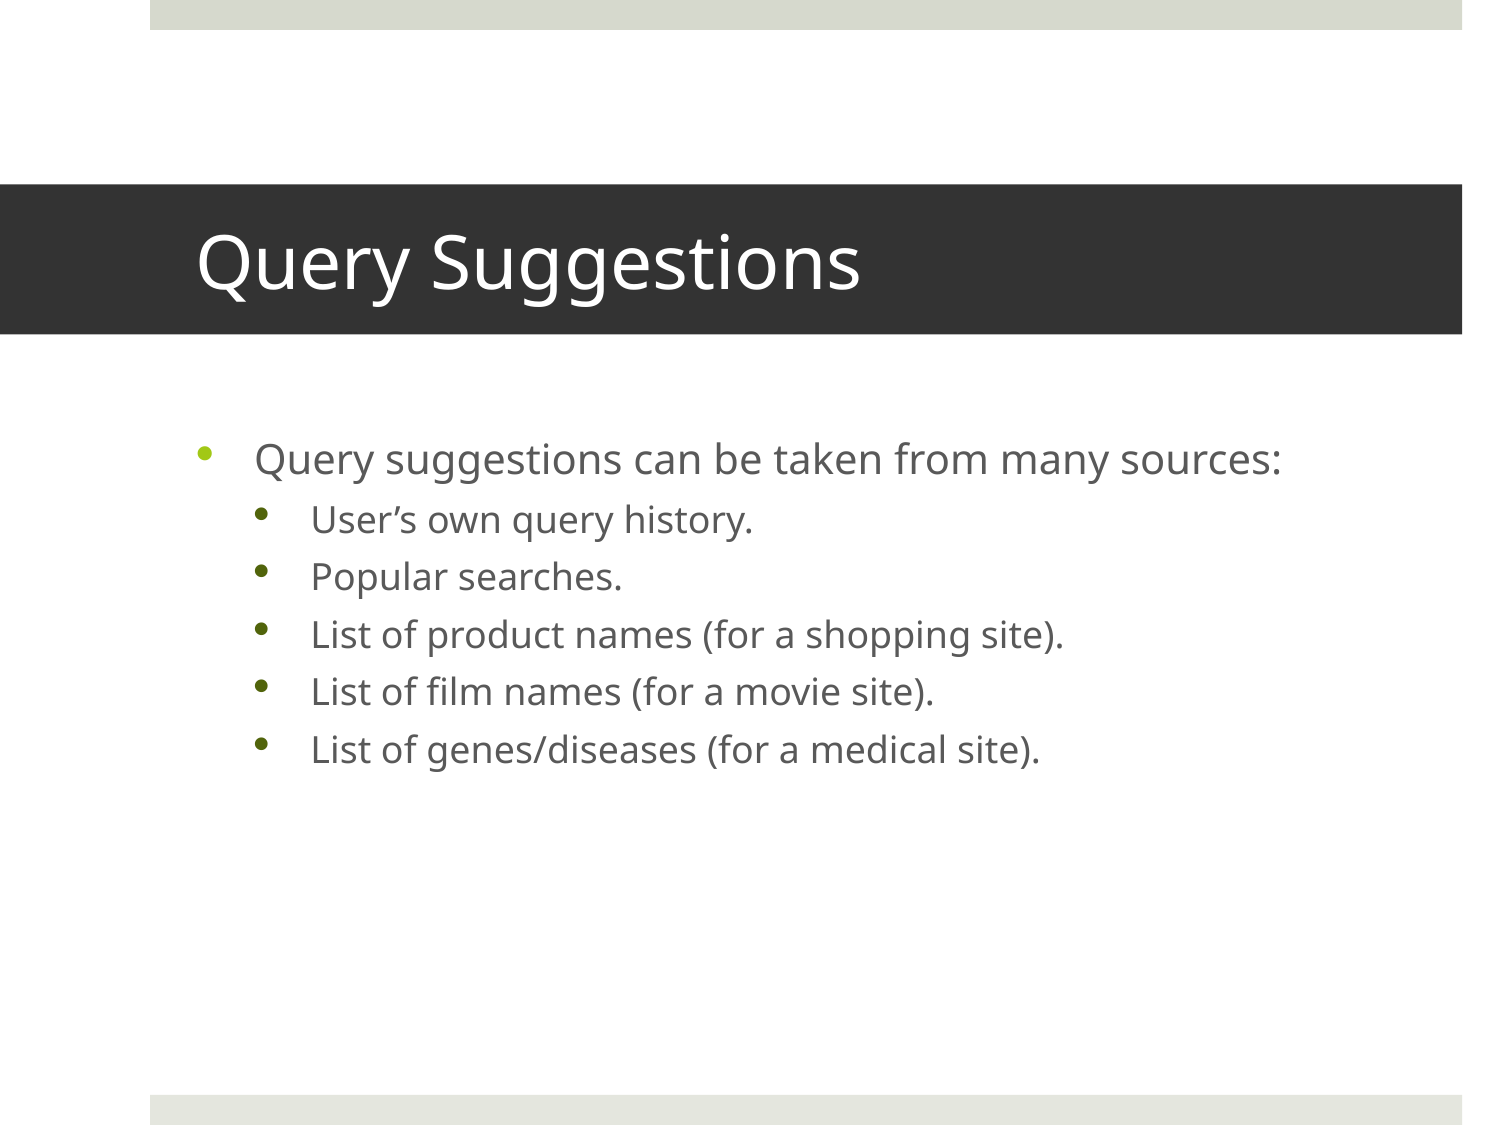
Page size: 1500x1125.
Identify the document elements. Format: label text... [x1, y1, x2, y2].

title Query Suggestions [0, 184, 1463, 335]
list Query suggestions can be taken from many sources: User’s own query history. Popular searches. List of product names (for a shopping site). List of film names (for a movie site). List of genes/diseases (for a medical site). [182, 425, 1432, 1028]
